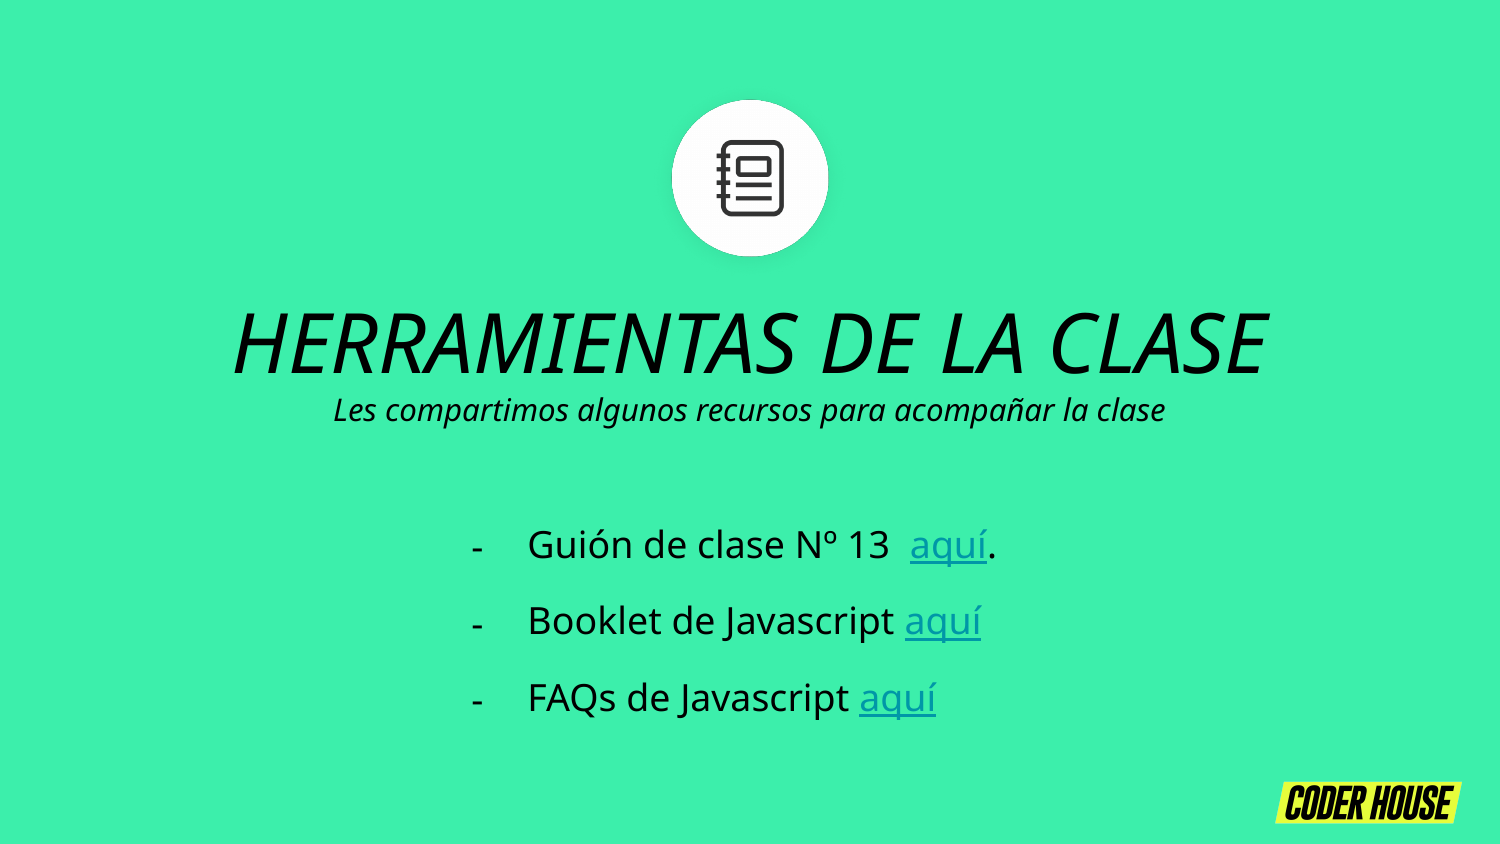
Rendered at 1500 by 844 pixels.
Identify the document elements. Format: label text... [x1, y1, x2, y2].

text_box Guión de clase Nº 13 aquí. Booklet de Javascript aquí FAQs de Javascript aquí [437, 480, 1063, 740]
text_box HERRAMIENTAS DE LA CLASE Les compartimos algunos recursos para acompañar la clase [132, 275, 1368, 454]
picture [1270, 775, 1466, 830]
picture [652, 80, 848, 276]
